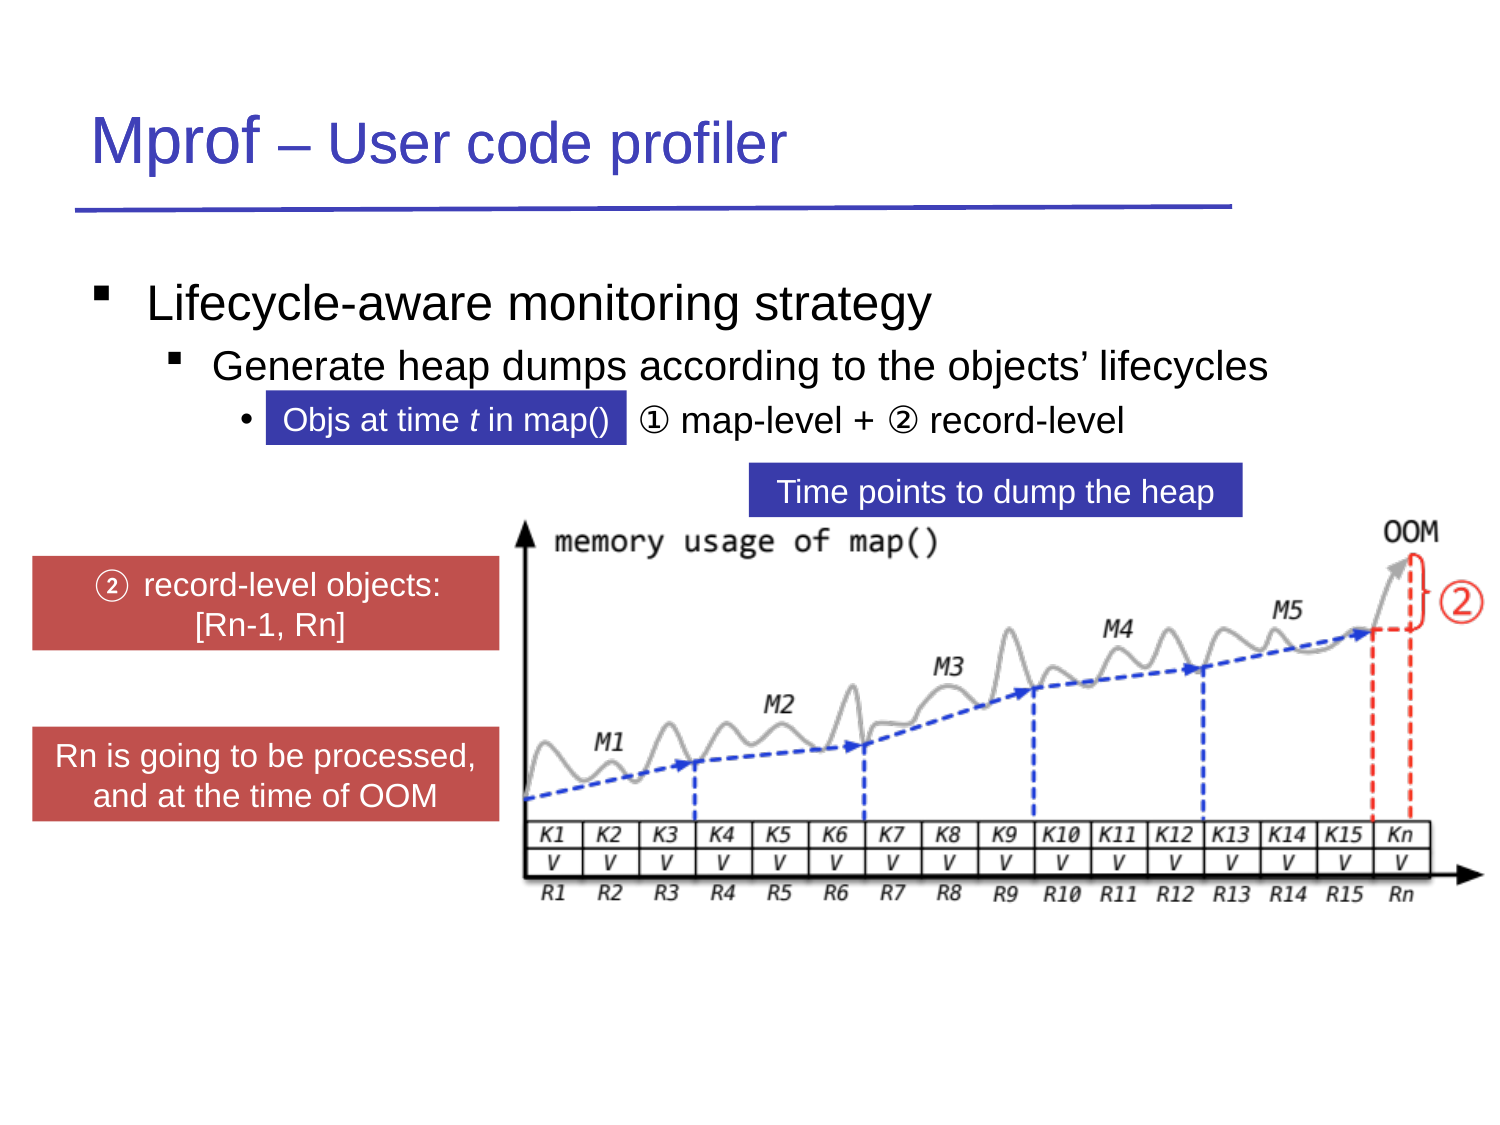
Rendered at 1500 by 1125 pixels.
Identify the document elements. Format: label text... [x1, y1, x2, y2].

picture [513, 503, 1500, 911]
text_box Objs at time t in map() [265, 390, 627, 445]
text_box Mprof – User code profiler [74, 67, 1425, 207]
text_box Rn is going to be processed, and at the time of OOM [32, 726, 500, 822]
text_box ② record-level objects: [Rn-1, Rn] [32, 555, 500, 651]
text_box Time points to dump the heap [748, 462, 1243, 502]
list Lifecycle-aware monitoring strategy Generate heap dumps according to the objects’ lifecycles map(): ① map-level + ② record-level [75, 262, 1425, 1005]
